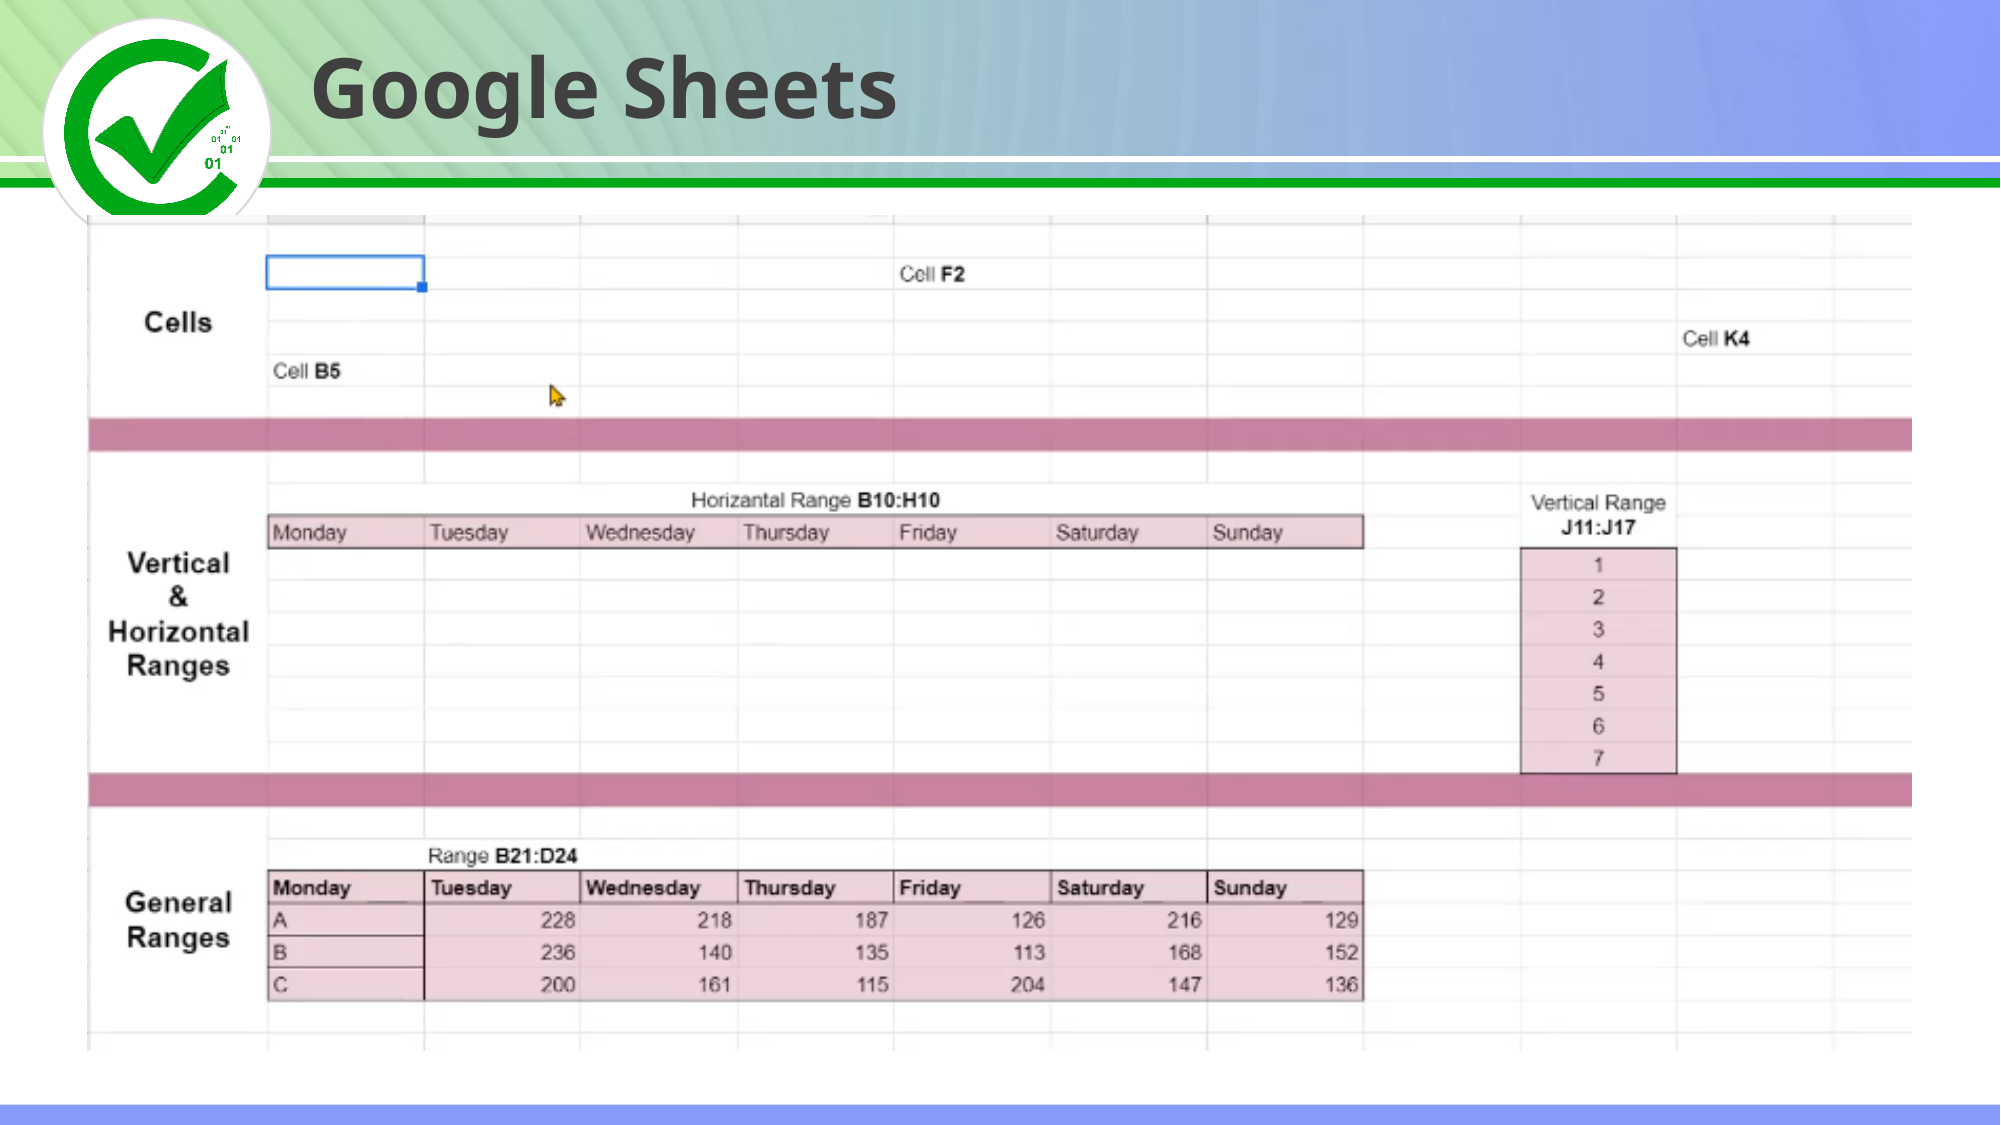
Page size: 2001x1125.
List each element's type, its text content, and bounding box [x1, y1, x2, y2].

picture [0, 163, 50, 178]
picture [264, 163, 2000, 178]
picture [0, 0, 2000, 1052]
list Google Sheets [294, 39, 1936, 148]
